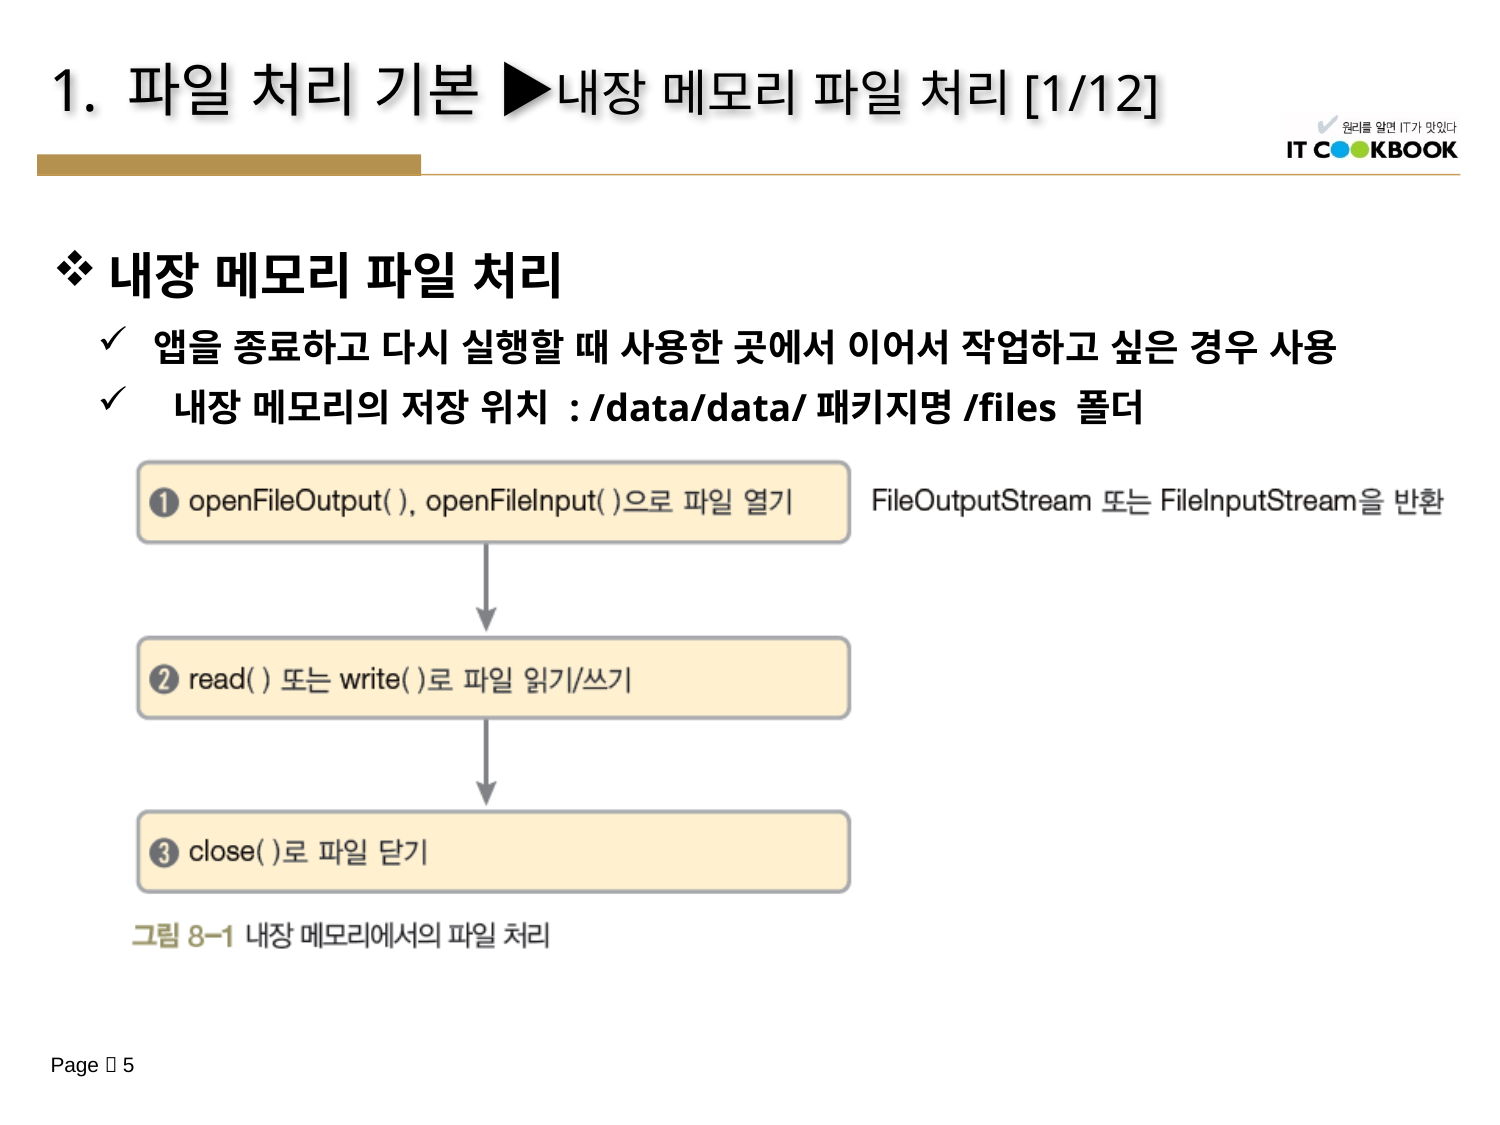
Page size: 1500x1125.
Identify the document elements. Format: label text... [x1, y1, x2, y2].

picture [123, 452, 1447, 966]
picture [1448, 112, 1461, 160]
title 1. 파일 처리 기본 ▶내장 메모리 파일 처리[1/12] [48, 53, 1448, 161]
list 내장 메모리 파일 처리 앱을 종료하고 다시 실행할 때 사용한 곳에서 이어서 작업하고 싶은 경우 사용 내장 메모리의 저장 위치 : /data/data/패키지명/files 폴더 [8, 243, 1480, 1031]
